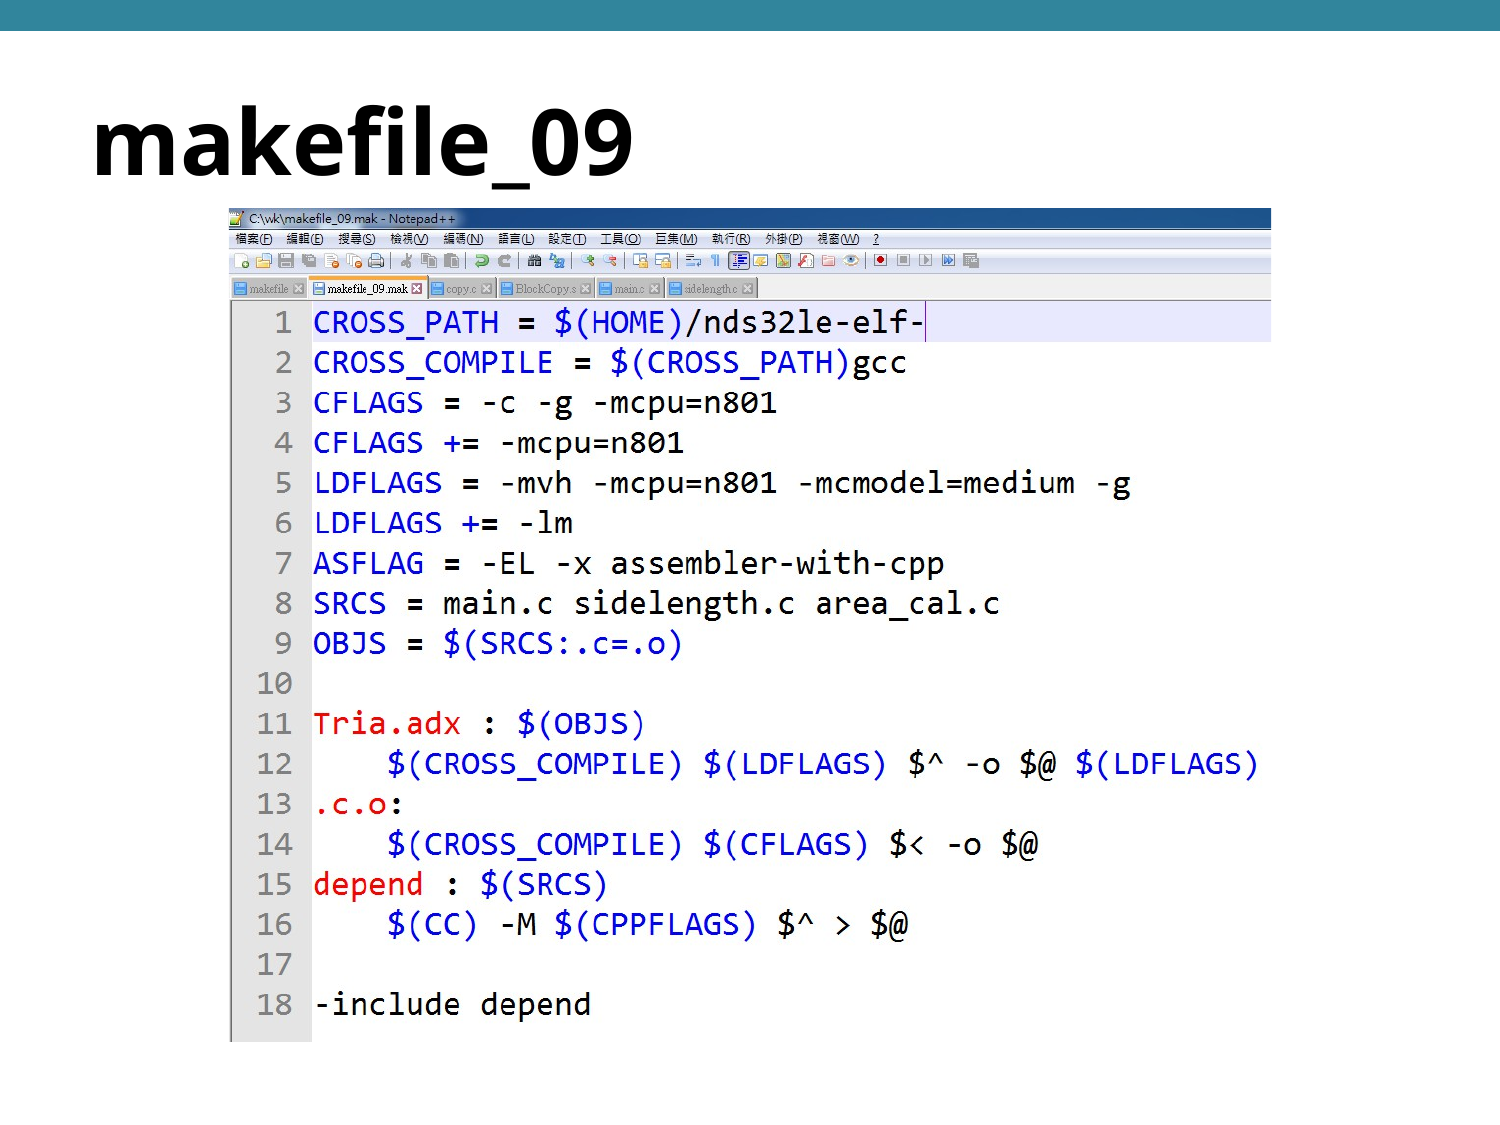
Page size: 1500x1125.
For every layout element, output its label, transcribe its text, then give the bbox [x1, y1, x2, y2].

title makefile_09 [75, 45, 1425, 233]
picture [228, 207, 1272, 1043]
